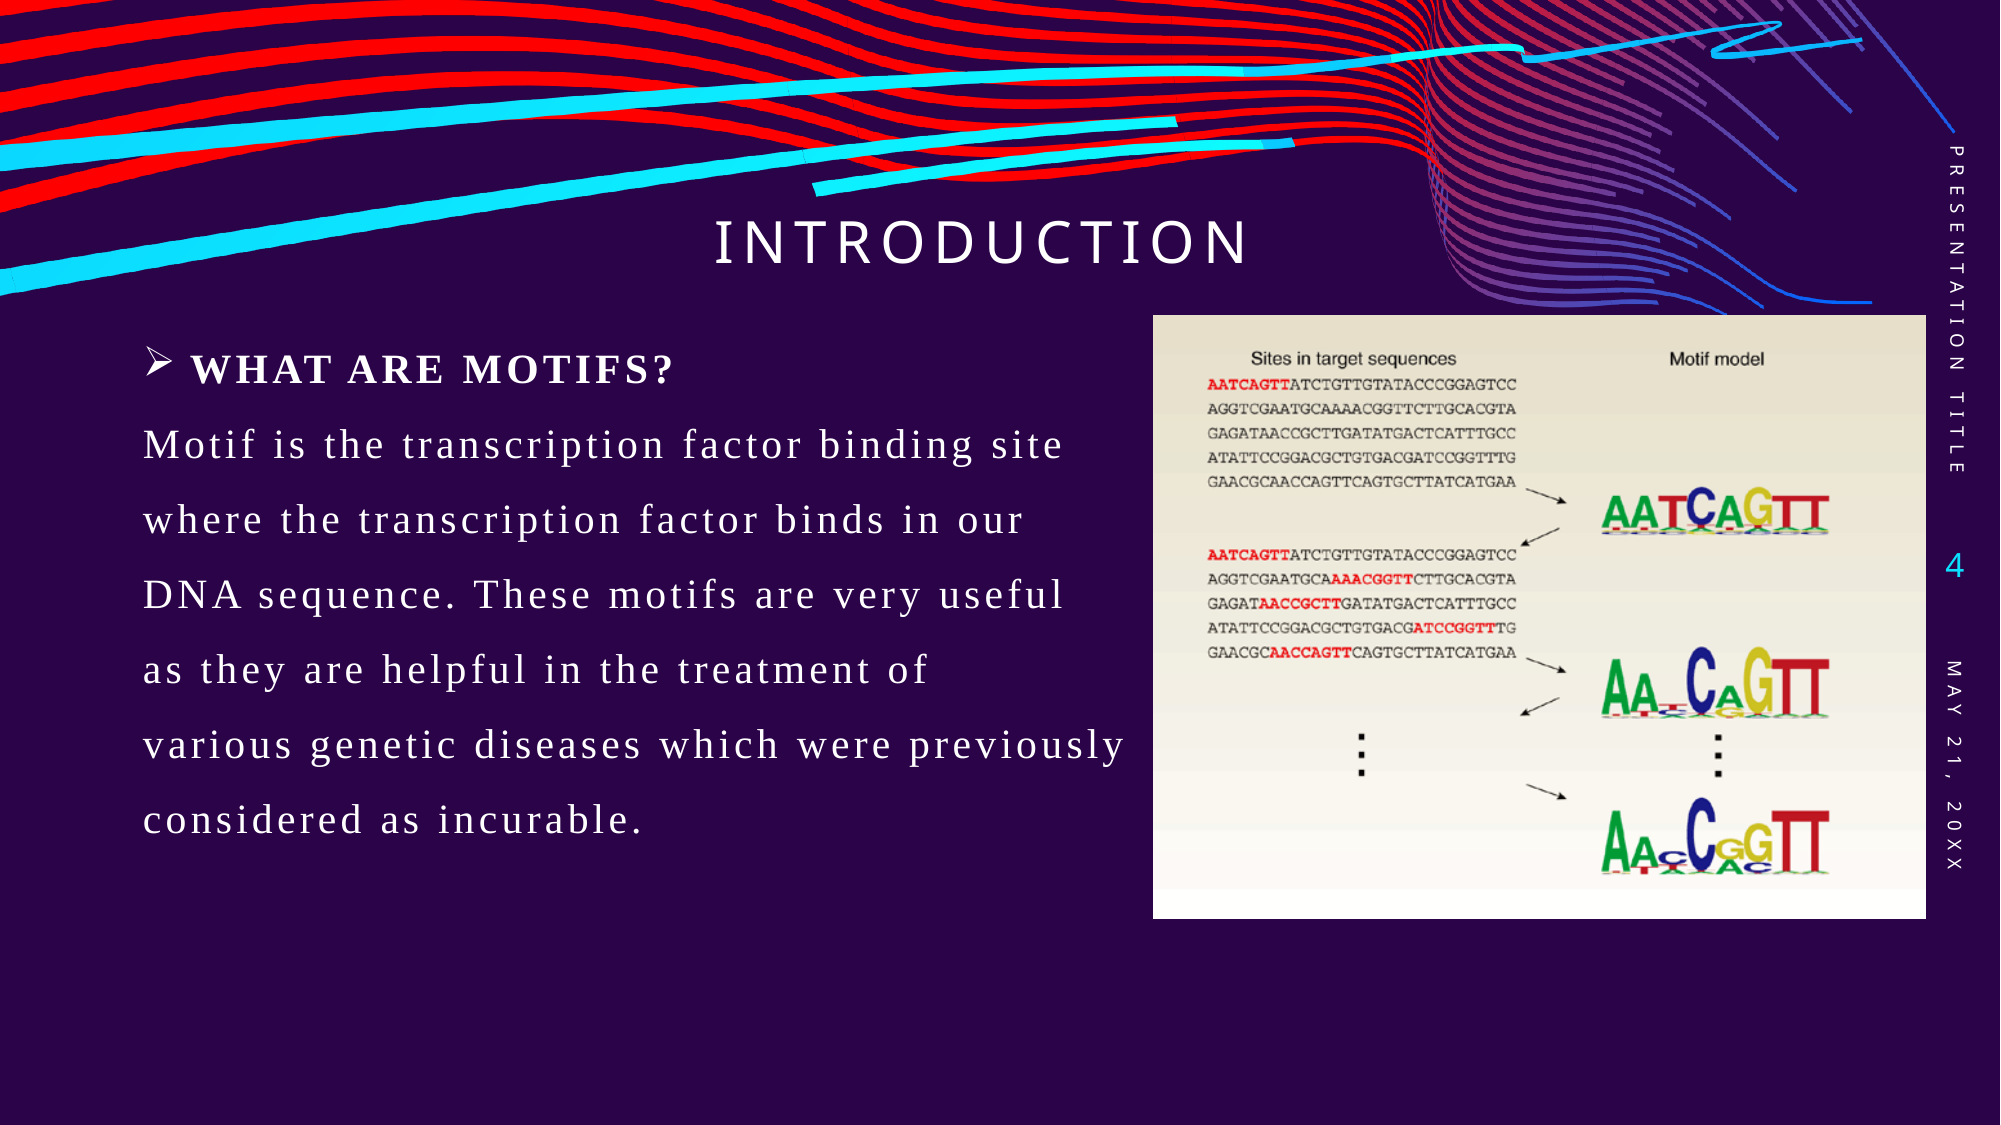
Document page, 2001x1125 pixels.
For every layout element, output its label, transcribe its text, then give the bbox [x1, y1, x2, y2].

footer PRESENTATION TITLE [1926, 33, 1987, 489]
picture [0, 0, 2000, 1125]
list WHAT ARE MOTIFS? Motif is the transcription factor binding site where the transcription factor binds in our DNA sequence. These motifs are very useful as they are helpful in the treatment of various genetic diseases which were previously considered as incurable. [128, 284, 1805, 1102]
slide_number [1925, 645, 1986, 1080]
slide_number 4 [1926, 519, 1980, 615]
title INTRODUCTION [606, 206, 1356, 284]
